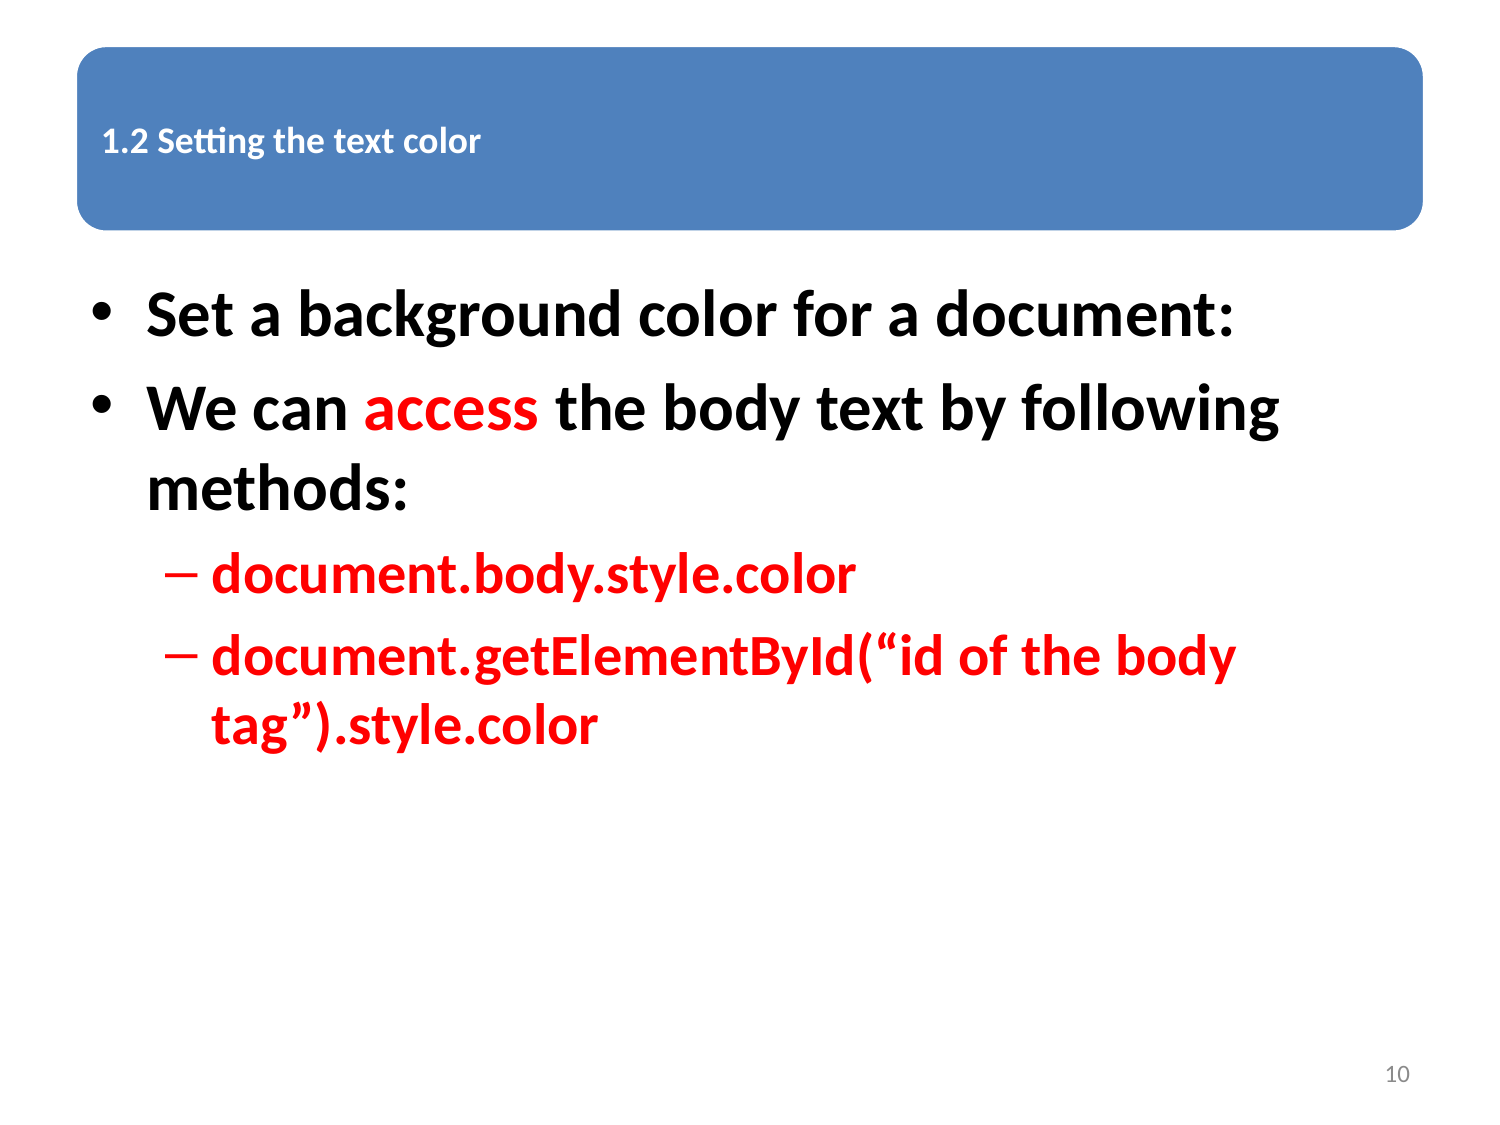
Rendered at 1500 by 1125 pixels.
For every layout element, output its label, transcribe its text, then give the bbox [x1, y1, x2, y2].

list Set a background color for a document: We can access the body text by following methods: document.body.style.color document.getElementById(“id of the body tag”).style.color [75, 262, 1425, 1005]
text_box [74, 44, 1426, 233]
slide_number 10 [1074, 1042, 1425, 1103]
